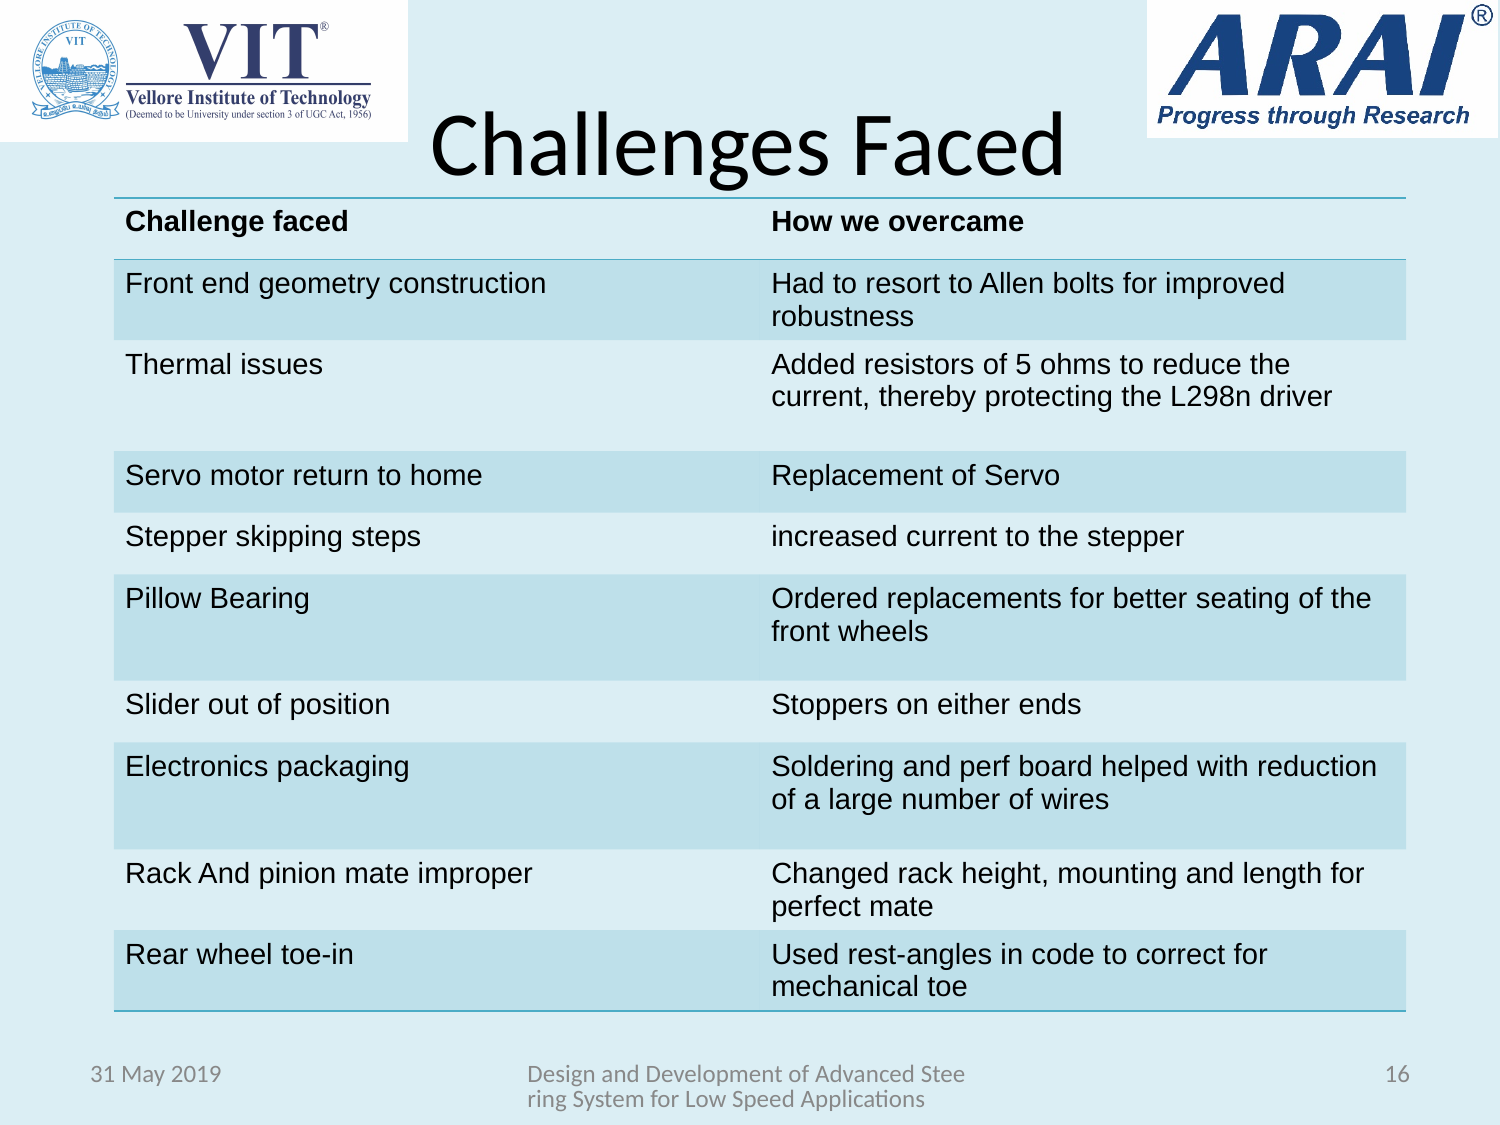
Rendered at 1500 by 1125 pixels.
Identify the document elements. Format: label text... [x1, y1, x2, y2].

table_cell Rear wheel toe-in [114, 930, 760, 1010]
table_cell Ordered replacements for better seating of the front wheels [760, 574, 1406, 681]
table_cell Pillow Bearing [114, 574, 760, 681]
table_cell Slider out of position [114, 681, 760, 742]
table_cell Servo motor return to home [114, 451, 760, 513]
table_cell Used rest-angles in code to correct for mechanical toe [760, 930, 1406, 1010]
table_cell Stepper skipping steps [114, 513, 760, 574]
table_cell Added resistors of 5 ohms to reduce the current, thereby protecting the L298n driver [760, 340, 1406, 451]
picture [0, 0, 408, 142]
table_cell increased current to the stepper [760, 513, 1406, 574]
table_cell Electronics packaging [114, 742, 760, 849]
footer Design and Development of Advanced Steering System for Low Speed Applications [512, 1042, 988, 1103]
table_header Challenge faced [114, 199, 760, 259]
table_cell Stoppers on either ends [760, 681, 1406, 742]
table_cell Thermal issues [114, 340, 760, 451]
slide_number 16 [1074, 1042, 1425, 1103]
table_cell Rack And pinion mate improper [114, 849, 760, 930]
table_cell Replacement of Servo [760, 451, 1406, 513]
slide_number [75, 1042, 425, 1103]
table_cell Front end geometry construction [114, 260, 760, 340]
picture [1147, 0, 1498, 138]
title Challenges Faced [75, 45, 1425, 233]
table_cell Soldering and perf board helped with reduction of a large number of wires [760, 742, 1406, 849]
table_cell Had to resort to Allen bolts for improved robustness [760, 260, 1406, 340]
table_header How we overcame [760, 199, 1406, 259]
table_cell Changed rack height, mounting and length for perfect mate [760, 849, 1406, 930]
